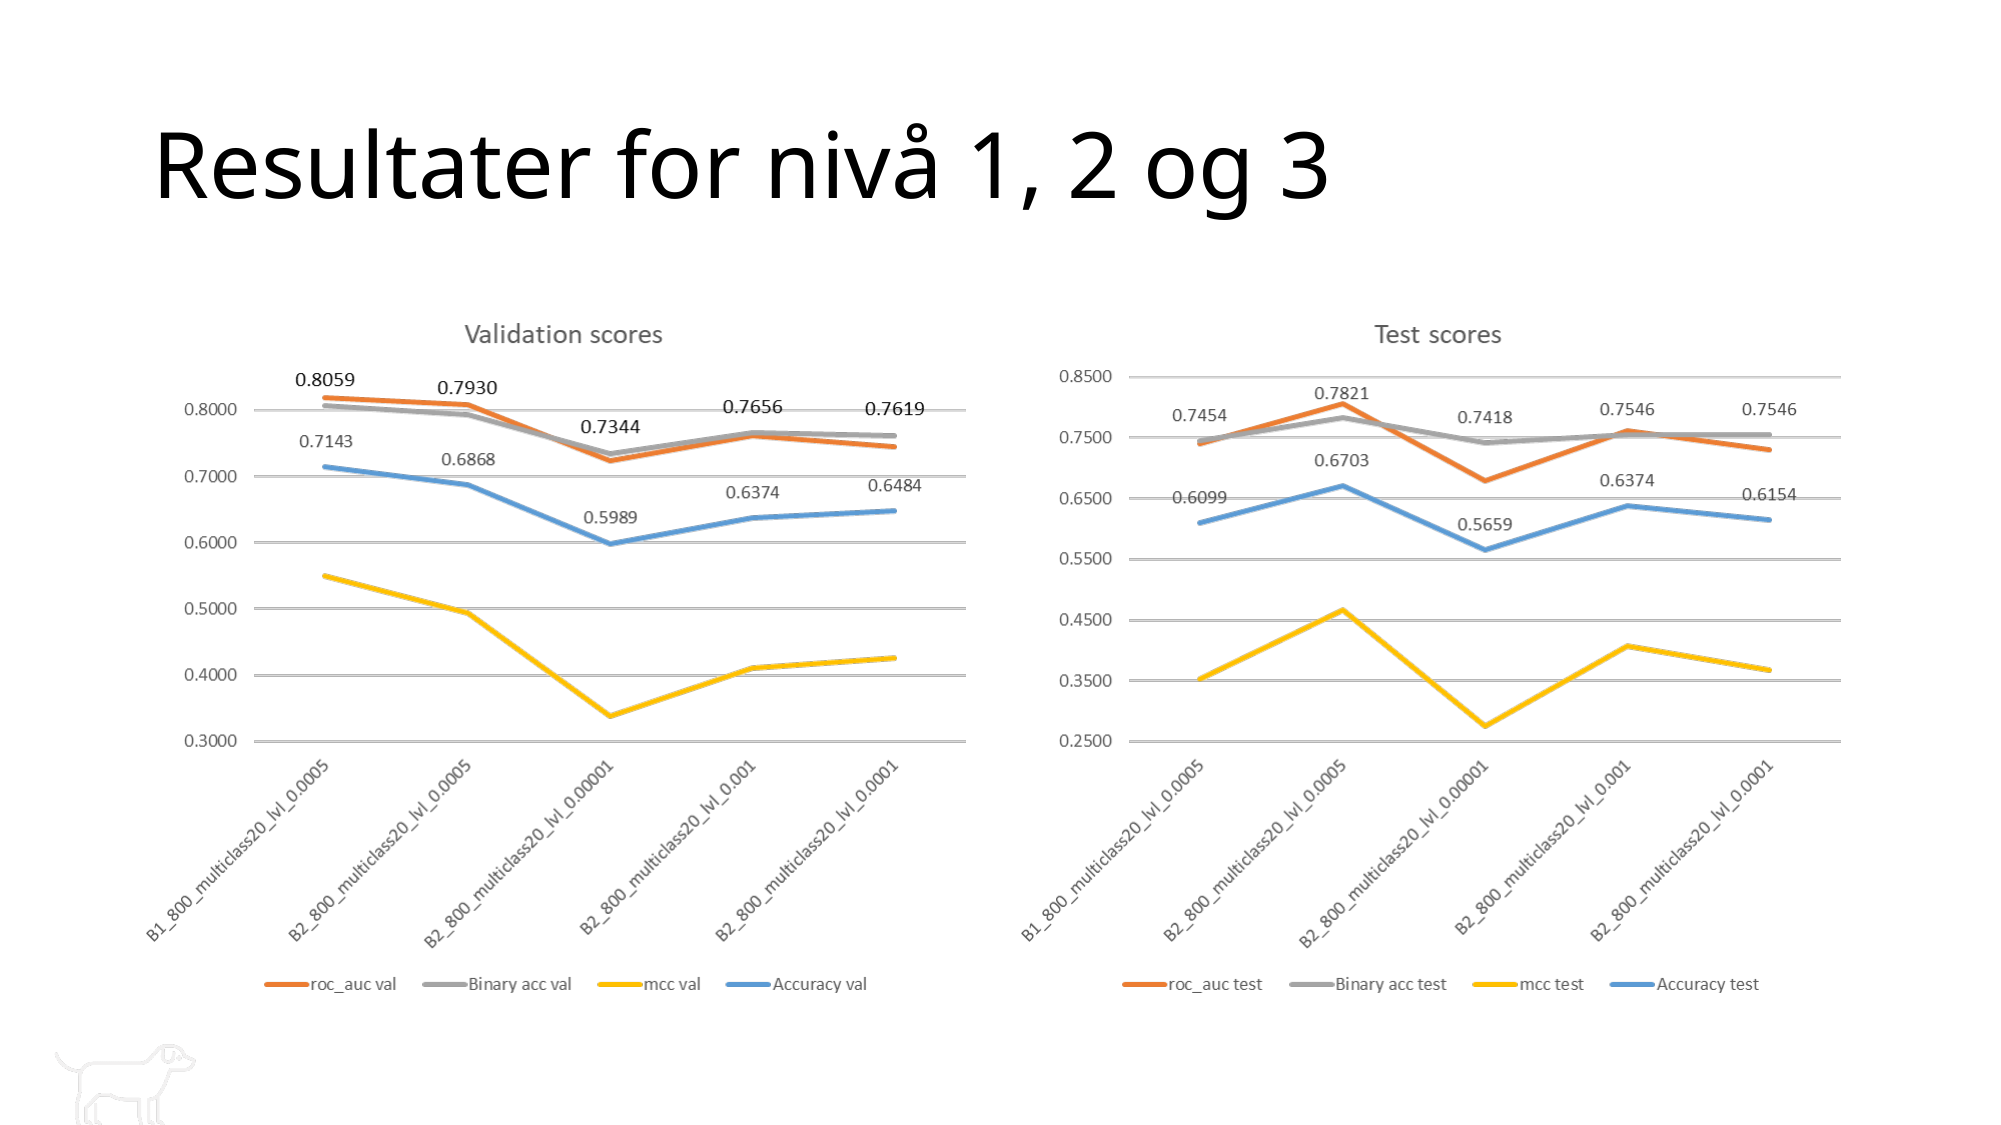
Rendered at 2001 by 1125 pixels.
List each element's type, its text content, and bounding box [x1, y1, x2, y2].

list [137, 299, 988, 1014]
title Resultater for nivå 1, 2 og 3 [137, 59, 1863, 278]
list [1012, 299, 1863, 1014]
picture [49, 1013, 200, 1125]
